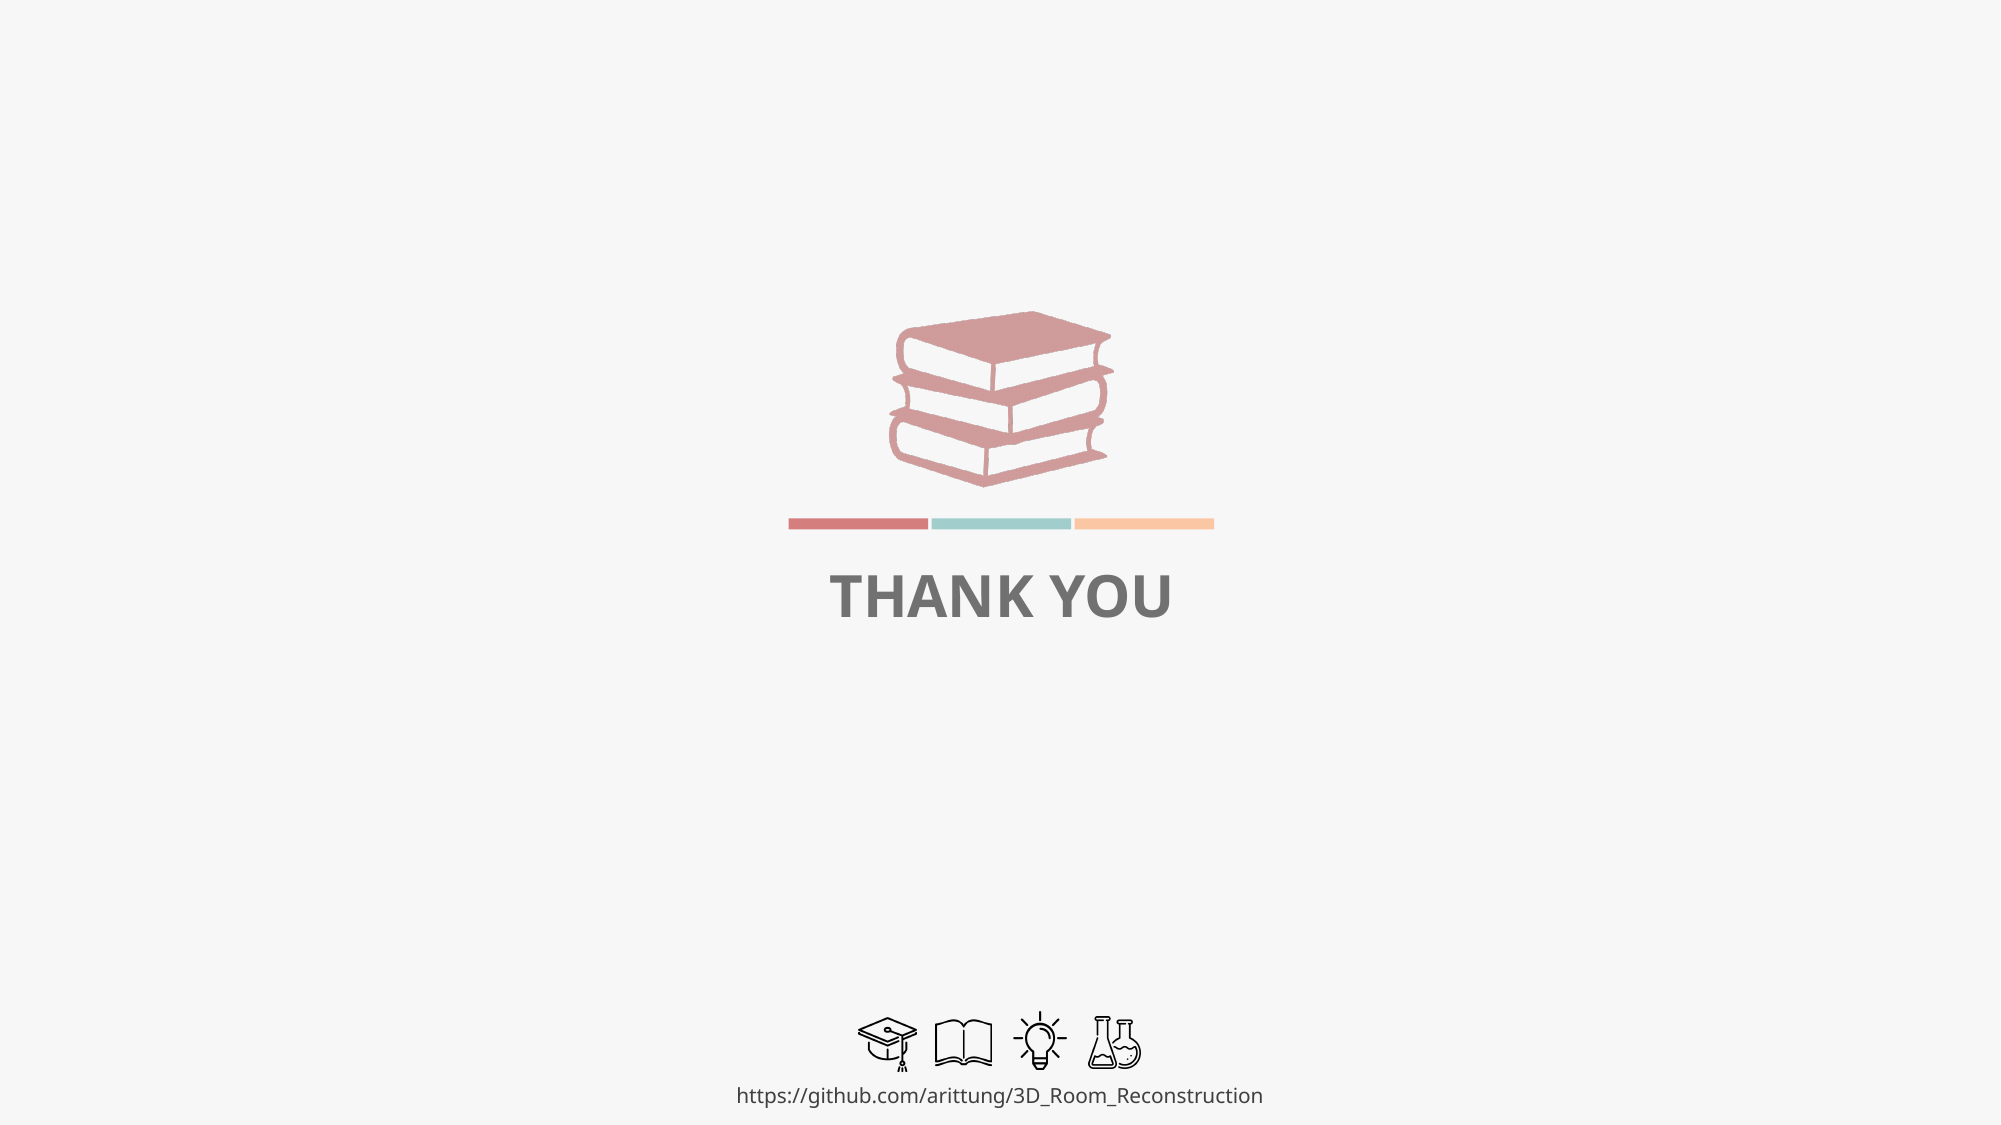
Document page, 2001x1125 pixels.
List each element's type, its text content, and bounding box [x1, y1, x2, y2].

text_box [1074, 517, 1215, 530]
picture [858, 1015, 917, 1074]
picture [1011, 1011, 1069, 1070]
text_box [931, 517, 1072, 530]
picture [935, 1014, 992, 1071]
text_box https://github.com/arittung/3D_Room_Reconstruction [720, 1075, 1280, 1115]
picture [889, 286, 1114, 512]
text_box [788, 517, 929, 530]
picture [1088, 1016, 1141, 1069]
text_box THANK YOU [646, 551, 1358, 637]
